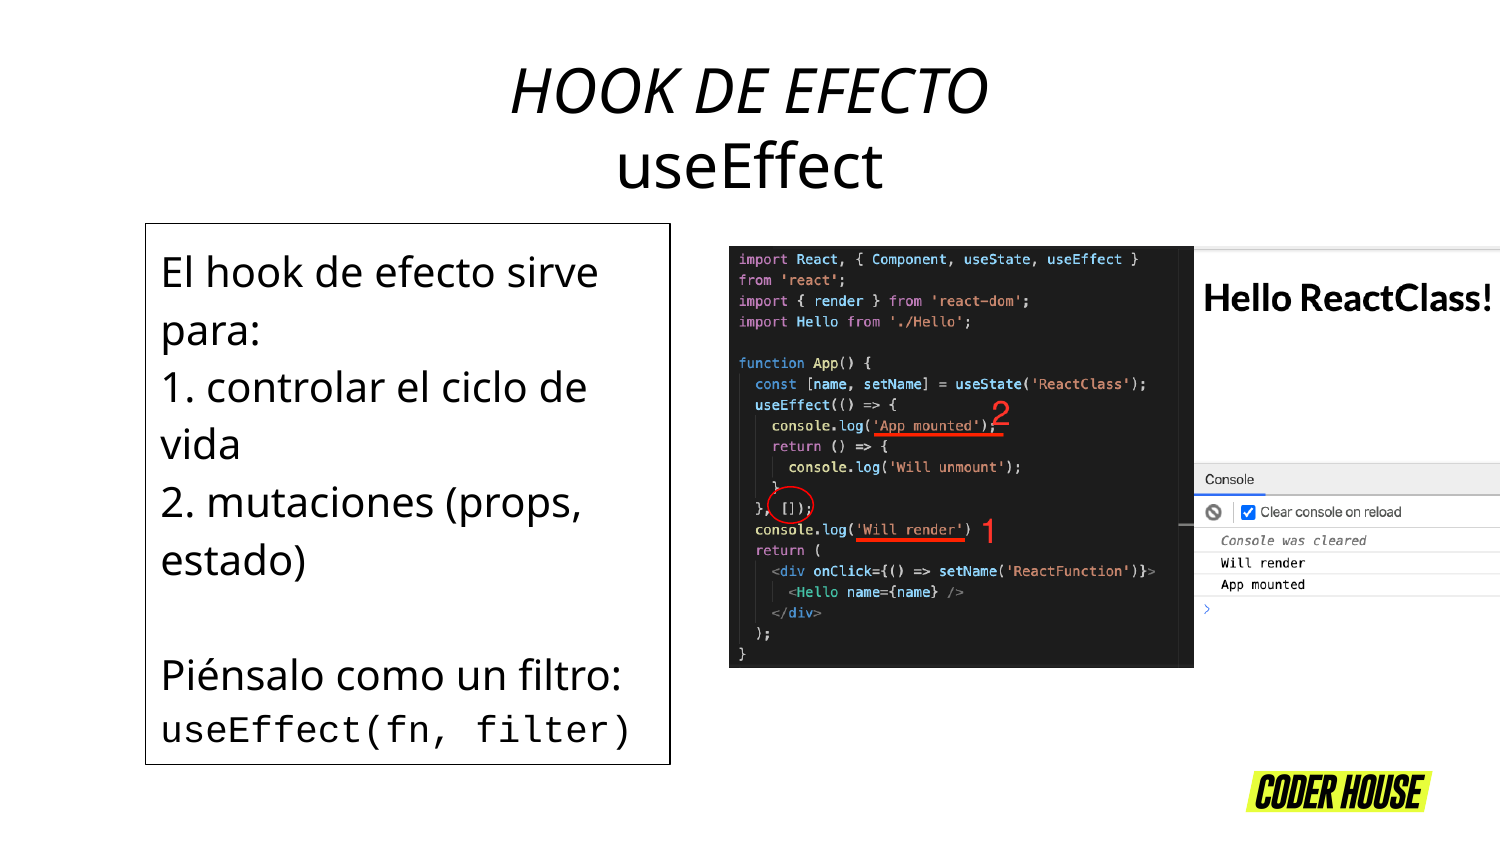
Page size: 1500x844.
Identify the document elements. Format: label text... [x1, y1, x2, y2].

text_box HOOK DE EFECTO useEffect [242, 36, 1258, 199]
picture [729, 245, 1500, 669]
text_box El hook de efecto sirve para: 1. controlar el ciclo de vida 2. mutaciones (props, estado) Piénsalo como un filtro: useEffect(fn, filter) [145, 223, 670, 765]
picture [1241, 764, 1437, 819]
